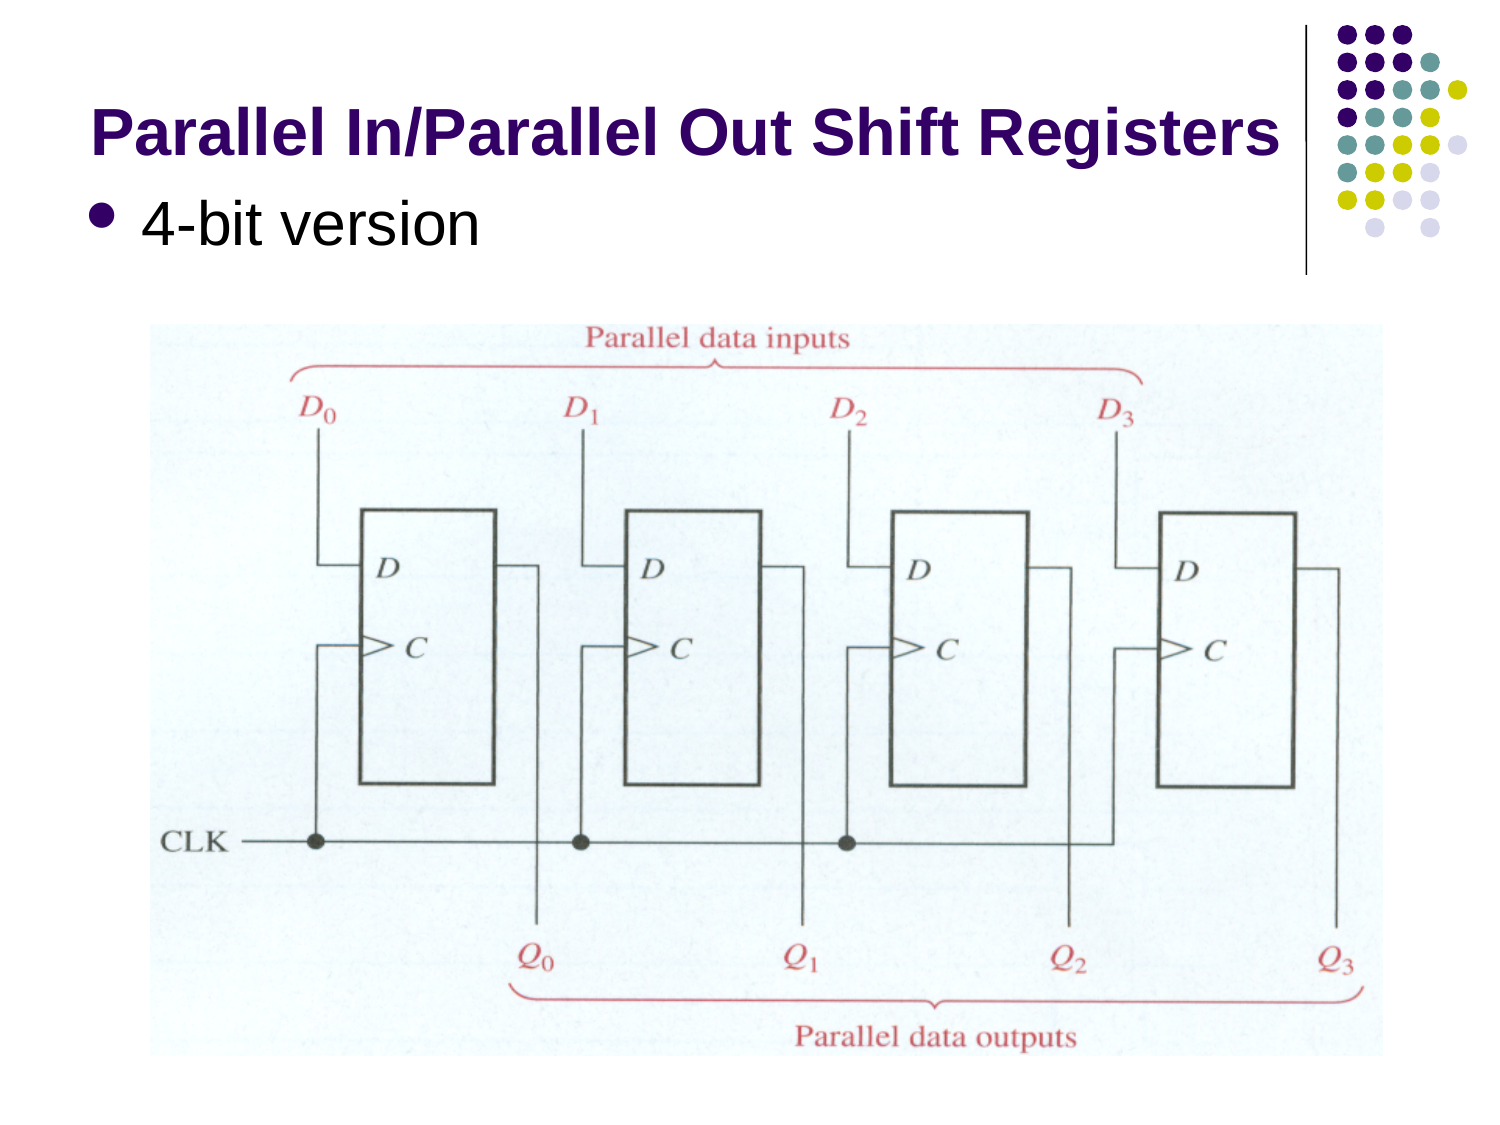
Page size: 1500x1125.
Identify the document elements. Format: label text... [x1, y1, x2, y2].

title Parallel In/Parallel Out Shift Registers [75, 56, 1425, 176]
picture [149, 324, 1383, 1056]
list 4-bit version [70, 175, 1421, 312]
